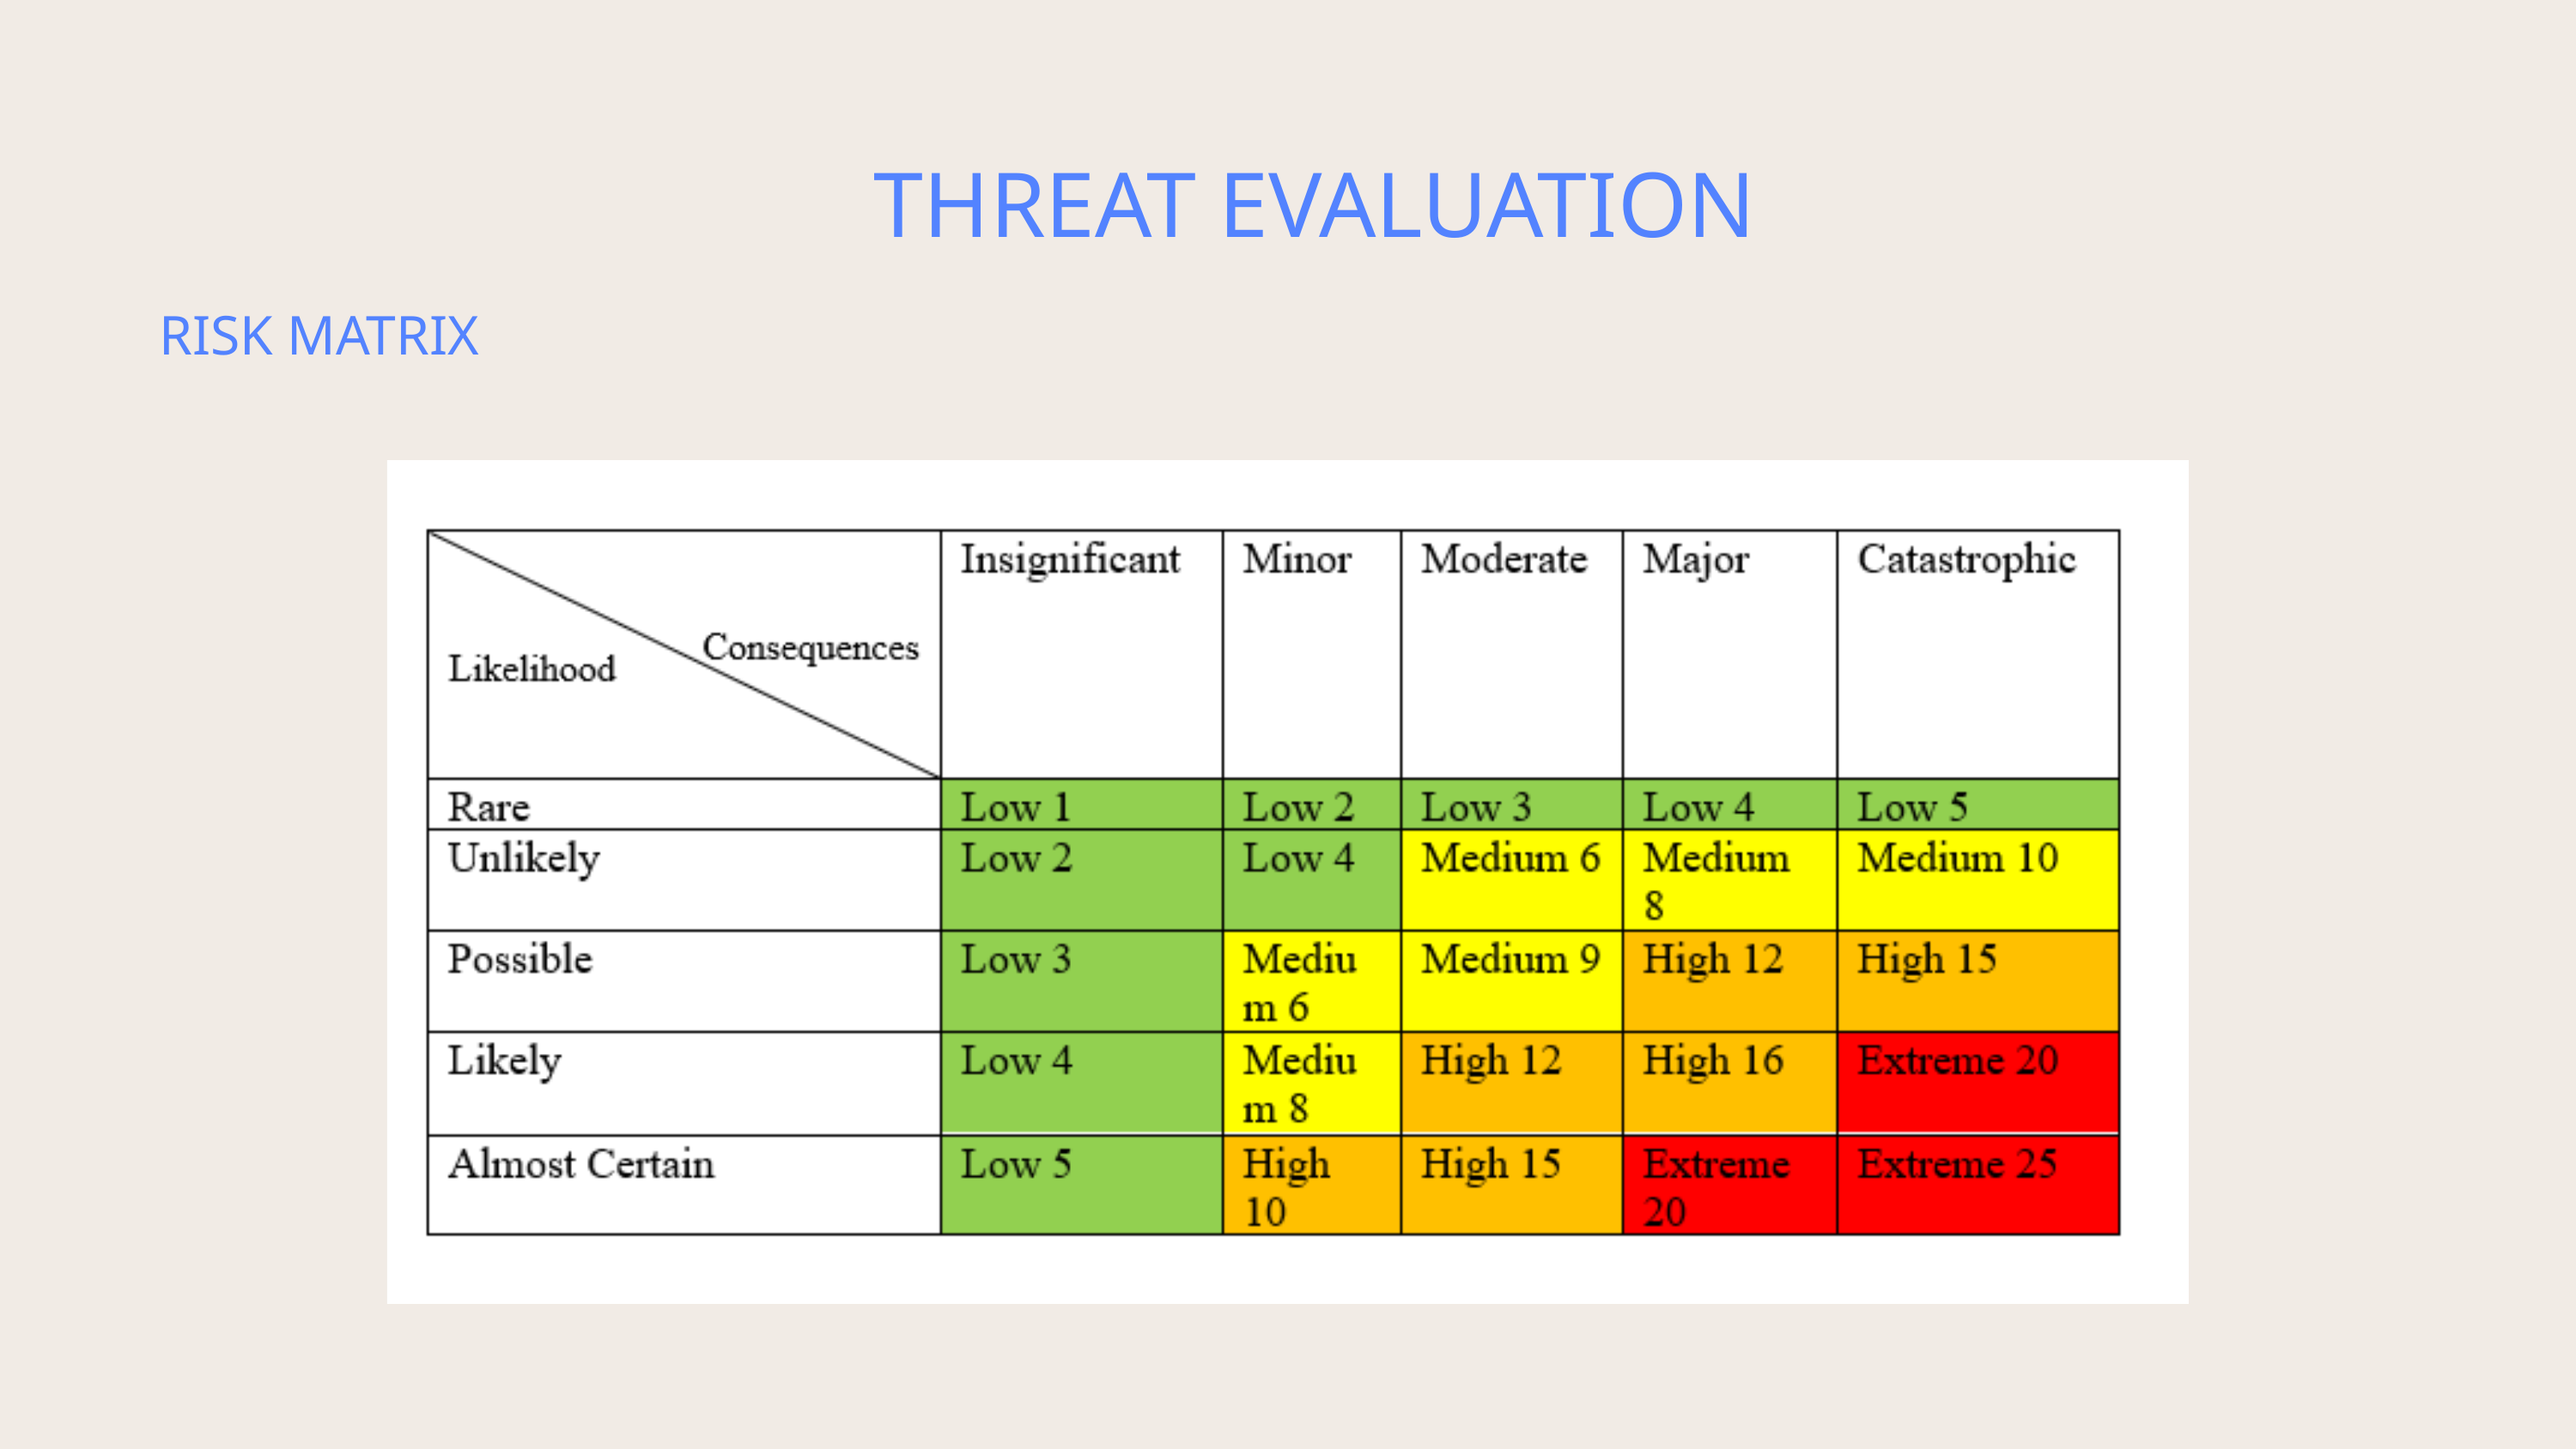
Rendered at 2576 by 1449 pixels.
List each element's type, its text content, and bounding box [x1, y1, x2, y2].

text_box [386, 460, 2189, 1304]
text_box THREAT EVALUATION [866, 130, 1764, 256]
text_box RISK MATRIX [144, 290, 494, 366]
